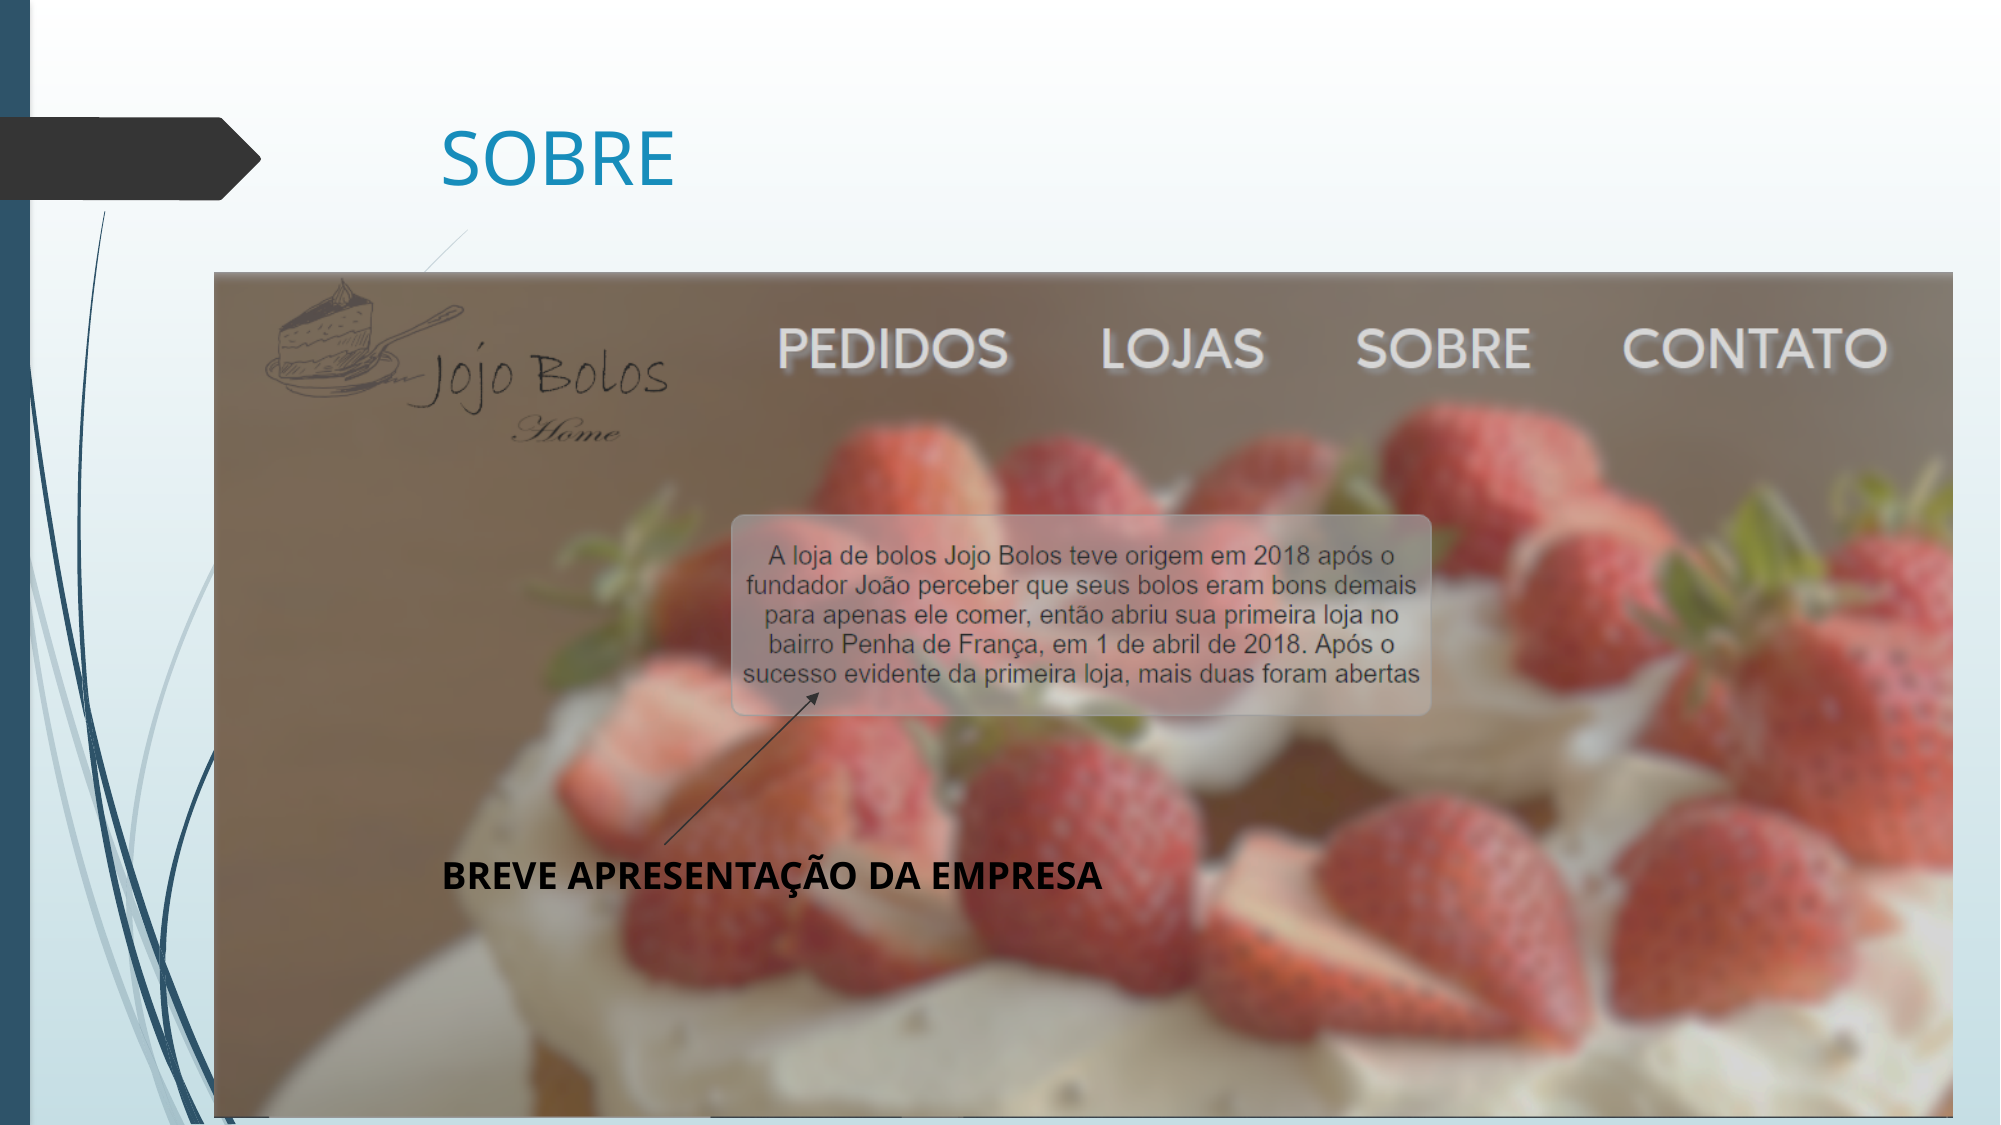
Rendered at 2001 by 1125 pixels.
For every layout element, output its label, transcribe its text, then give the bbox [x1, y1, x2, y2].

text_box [664, 692, 820, 845]
title SOBRE [425, 102, 1888, 269]
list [214, 271, 1954, 1118]
